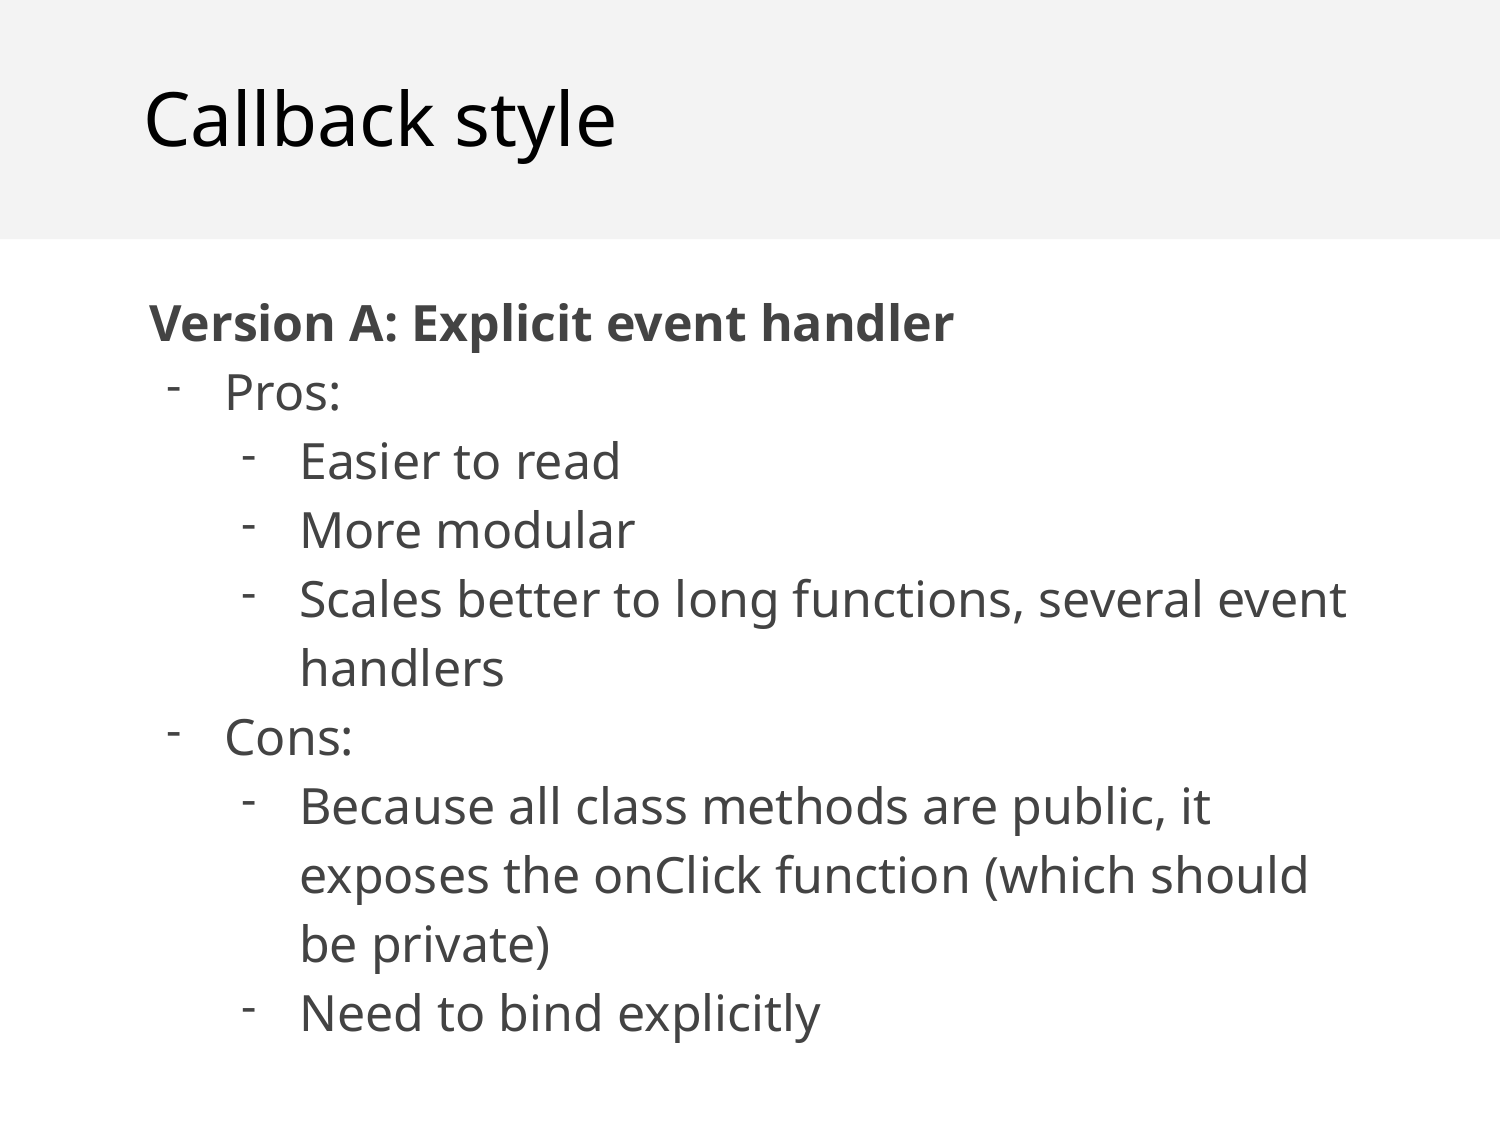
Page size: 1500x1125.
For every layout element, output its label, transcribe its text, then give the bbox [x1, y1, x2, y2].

text_box Version A: Explicit event handler Pros: Easier to read More modular Scales better to long functions, several event handlers Cons: Because all class methods are public, it exposes the onClick function (which should be private) Need to bind explicitly [134, 267, 1378, 1015]
text_box Callback style [128, 56, 1372, 183]
